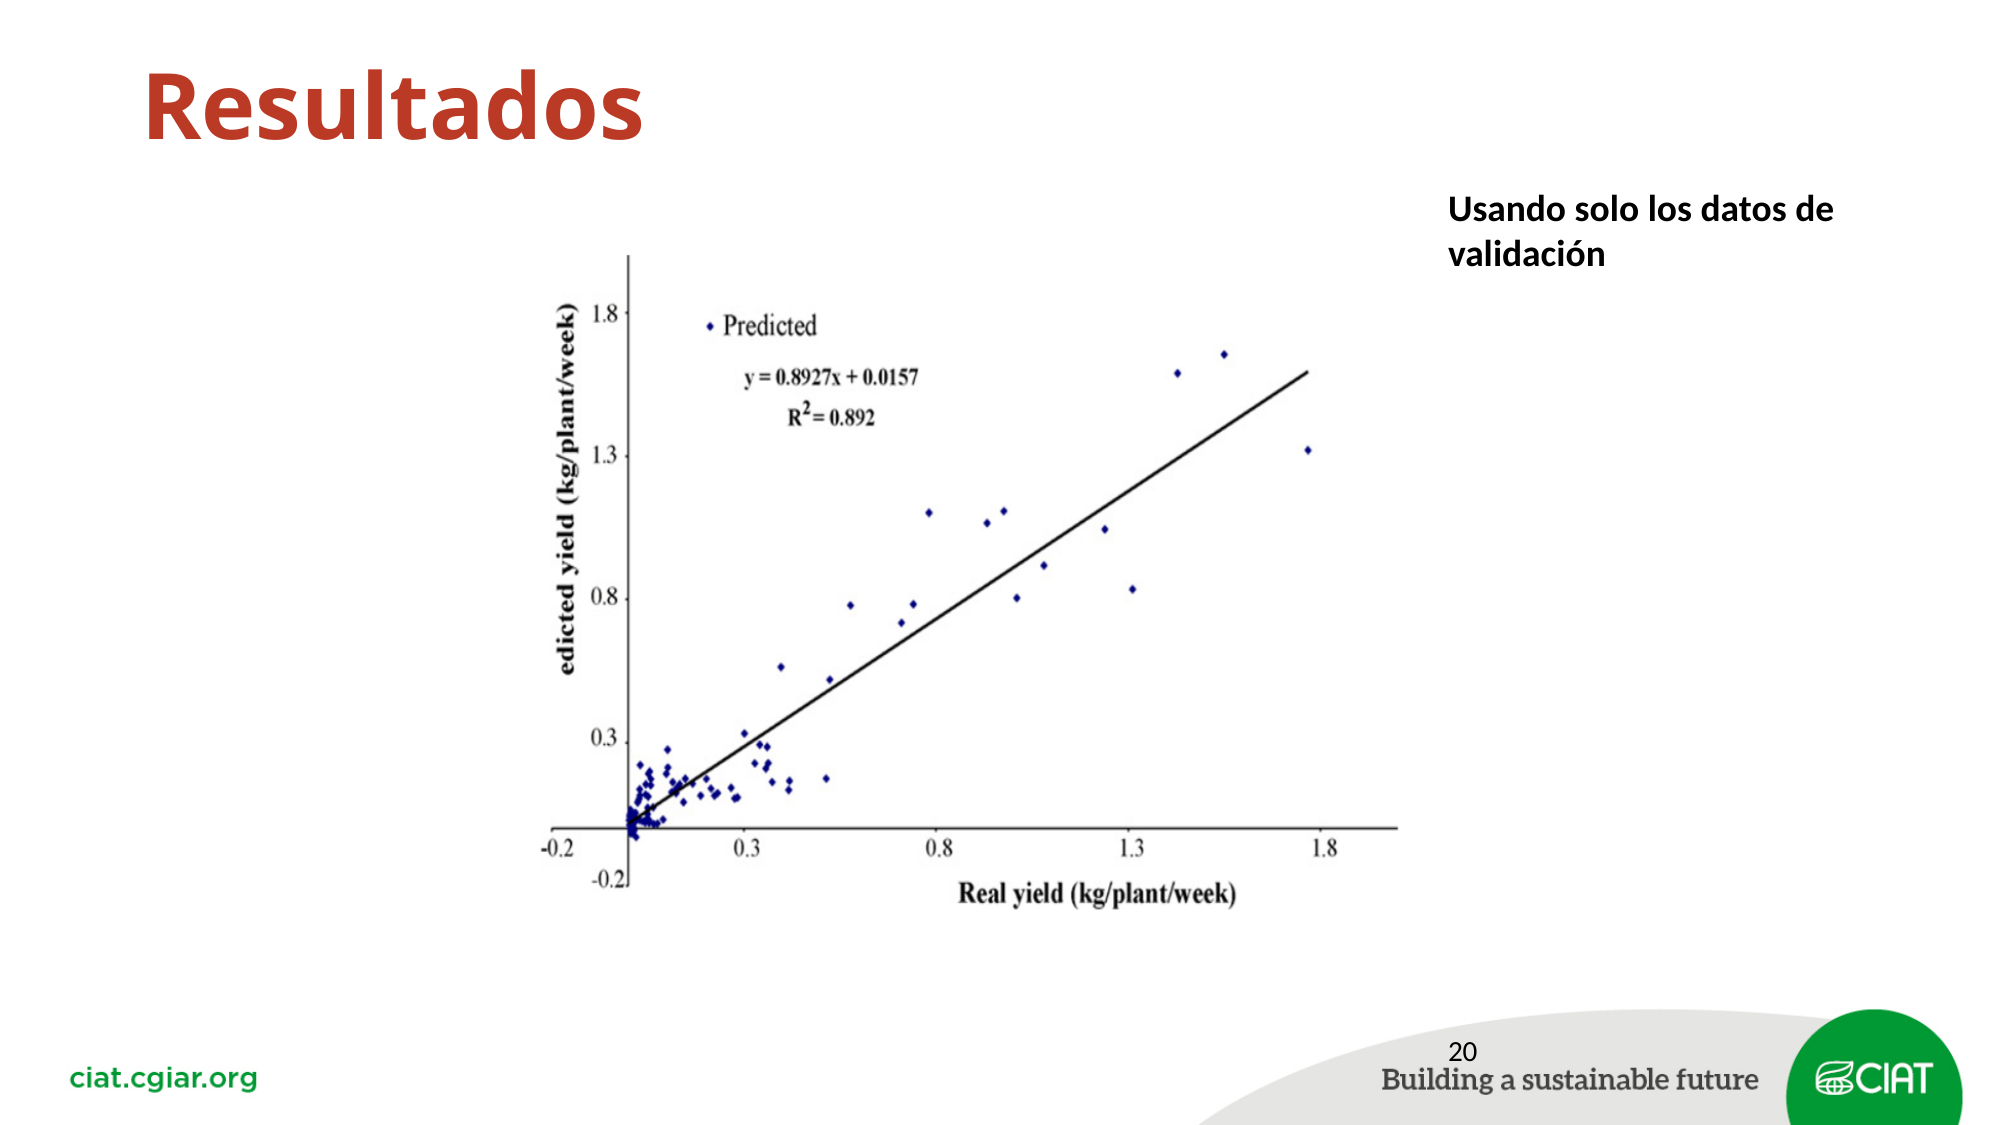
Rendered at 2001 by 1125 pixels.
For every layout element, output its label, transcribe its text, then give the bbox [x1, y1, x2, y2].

title Resultados [126, 53, 1927, 178]
slide_number 20 [1433, 1024, 1900, 1103]
picture [0, 996, 2000, 1125]
text_box Usando solo los datos de validación [1433, 176, 1876, 282]
picture [495, 244, 1413, 913]
